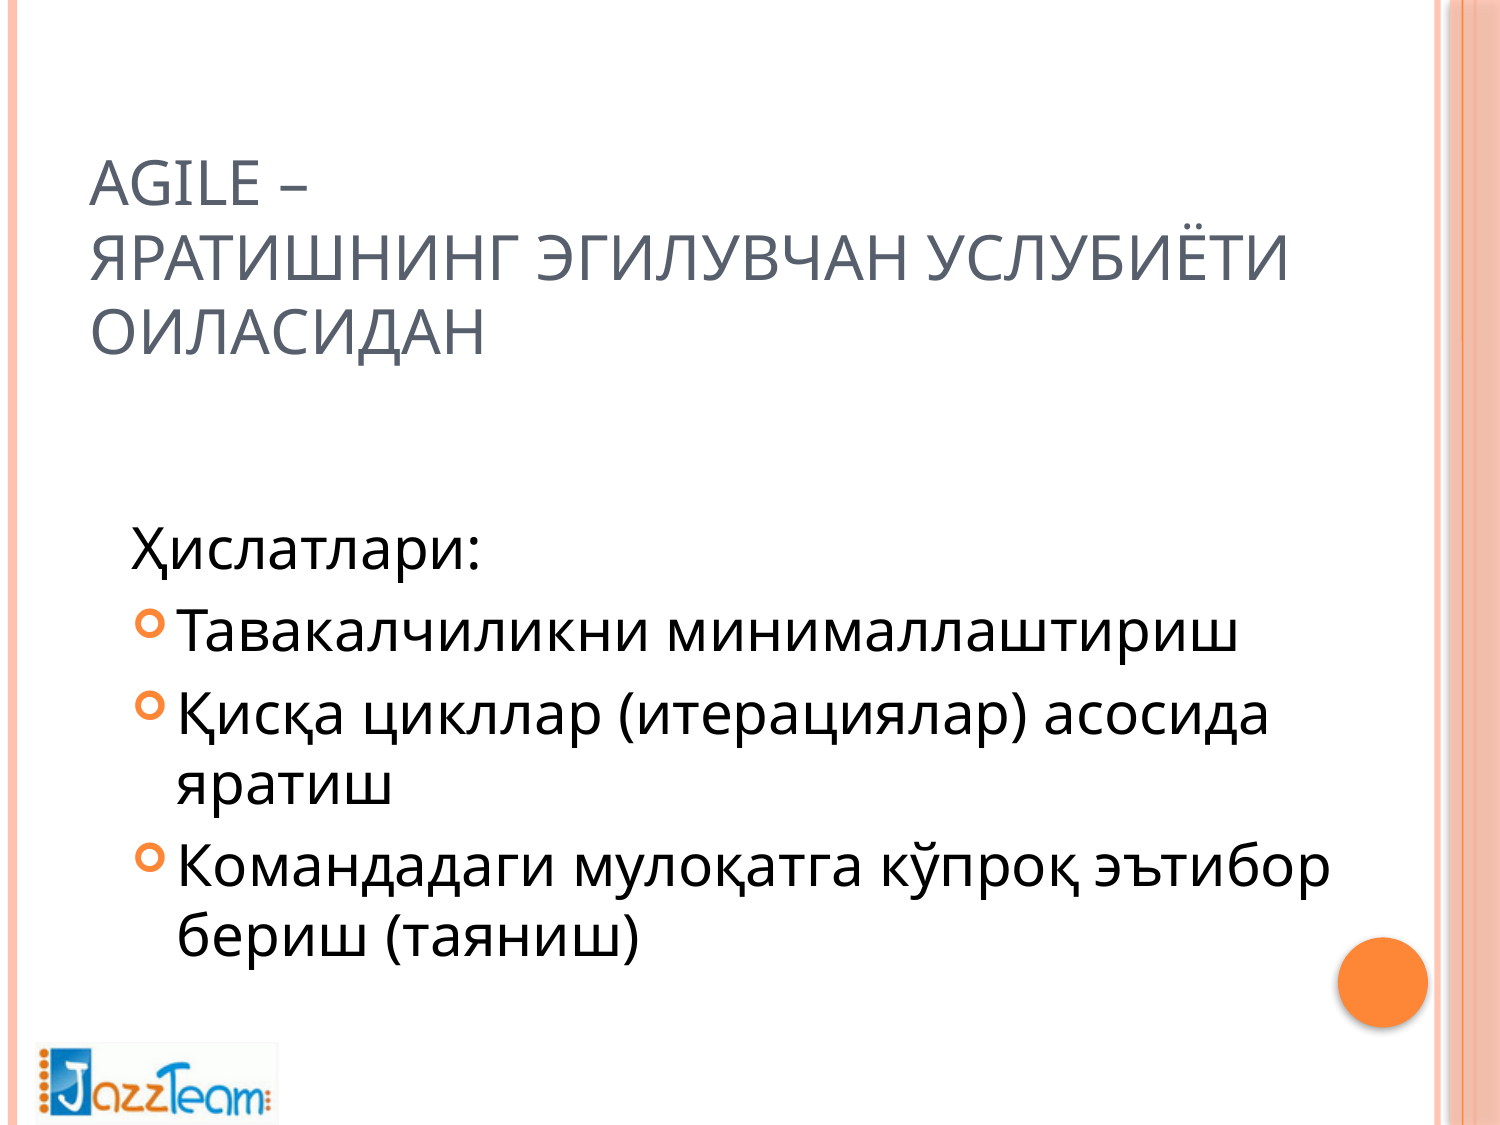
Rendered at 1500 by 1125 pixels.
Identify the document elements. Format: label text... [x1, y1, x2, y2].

picture [34, 1041, 280, 1125]
title Agile – яратишнинг эгилувчан услубиёти оиласидан [75, 45, 1425, 375]
list Ҳислатлари: Тавакалчиликни минималлаштириш Қисқа цикллар (итерациялар) асосида яратиш Командадаги мулоқатга кўпроқ эътибор бериш (таяниш) [117, 503, 1477, 1087]
